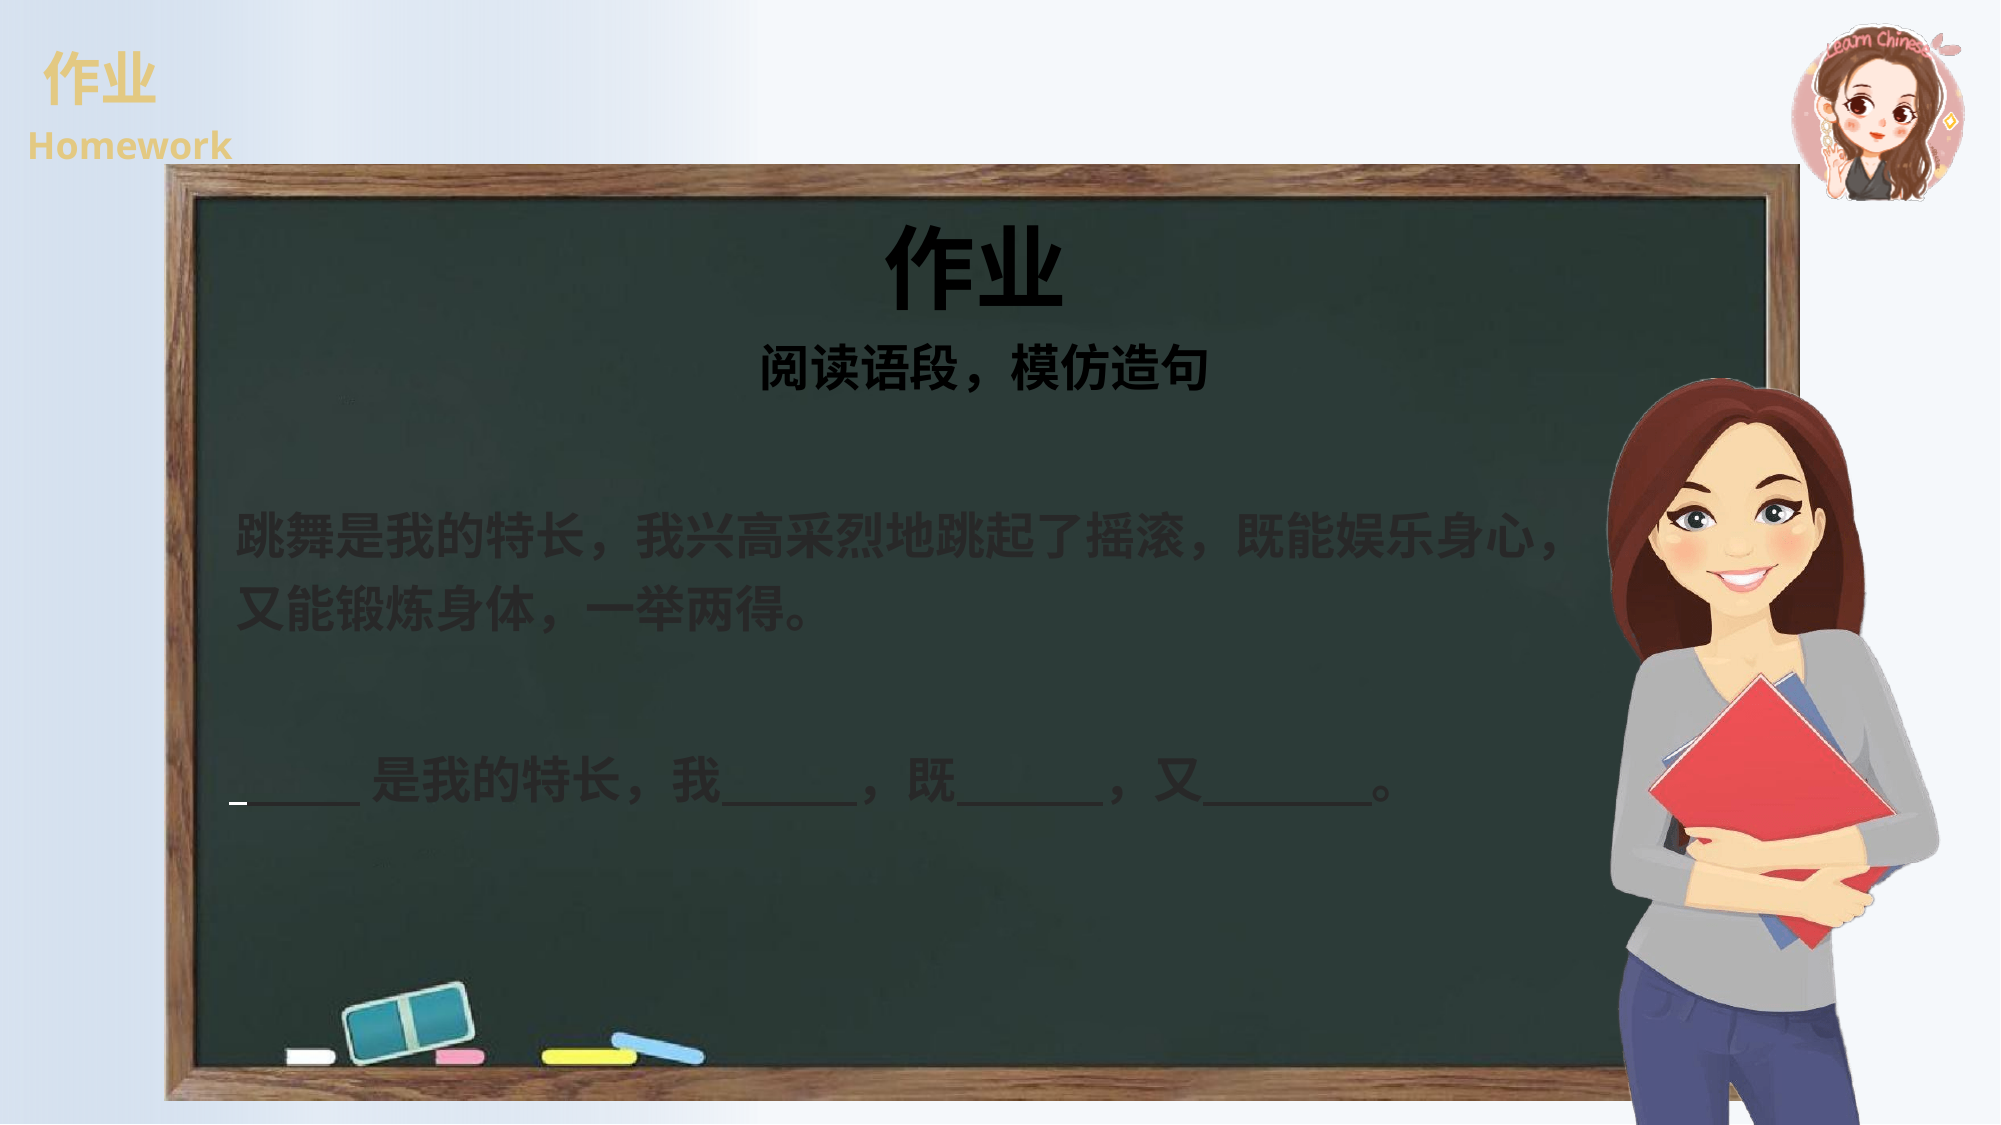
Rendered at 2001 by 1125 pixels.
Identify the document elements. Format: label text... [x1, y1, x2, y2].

text_box Homework [12, 115, 248, 175]
picture [0, 0, 2001, 1125]
text_box 作业 [27, 35, 174, 115]
